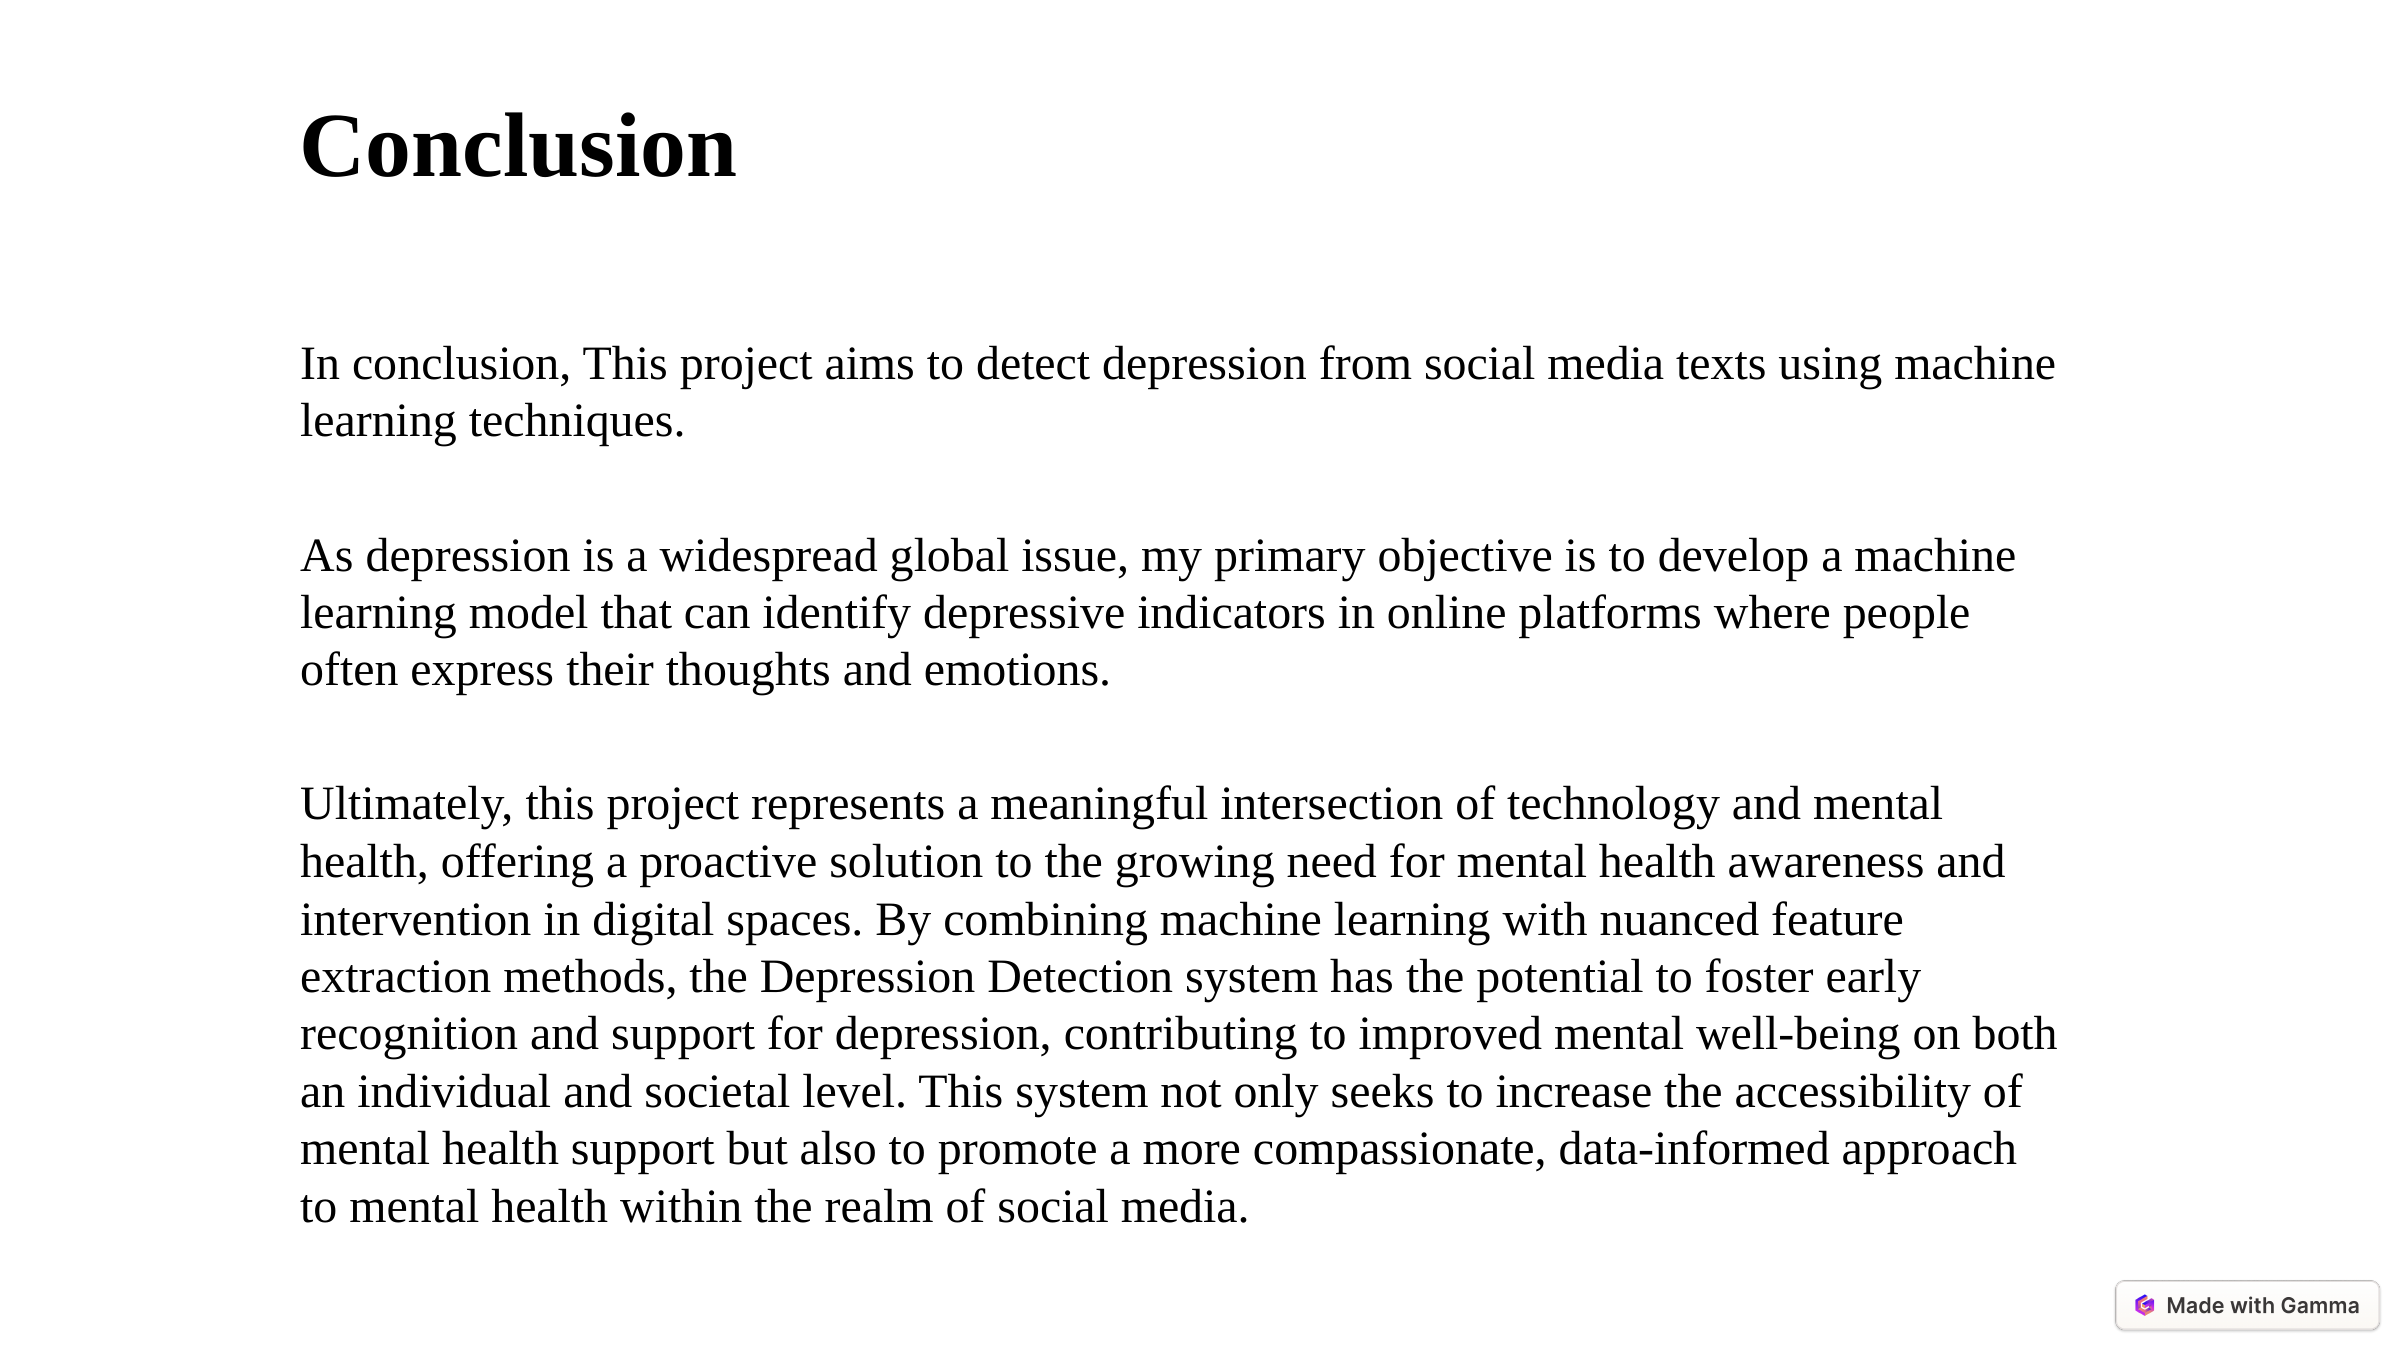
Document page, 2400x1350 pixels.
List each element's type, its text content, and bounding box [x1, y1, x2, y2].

text_box Conclusion [204, 77, 834, 172]
picture [2106, 1271, 2389, 1339]
text_box In conclusion, This project aims to detect depression from social media texts using machine learning techniques. As depression is a widespread global issue, my primary objective is to develop a machine learning model that can identify depressive indicators in online platforms where people often express their thoughts and emotions. Ultimately, this project represents a meaningful intersection of technology and mental health, offering a proactive solution to the growing need for mental health awareness and intervention in digital spaces. By combining machine learning with nuanced feature extraction methods, the Depression Detection system has the potential to foster early recognition and support for depression, contributing to improved mental well-being on both an individual and societal level. This system not only seeks to increase the accessibility of mental health support but also to promote a more compassionate, data-informed approach to mental health within the realm of social media. [262, 324, 2081, 1126]
